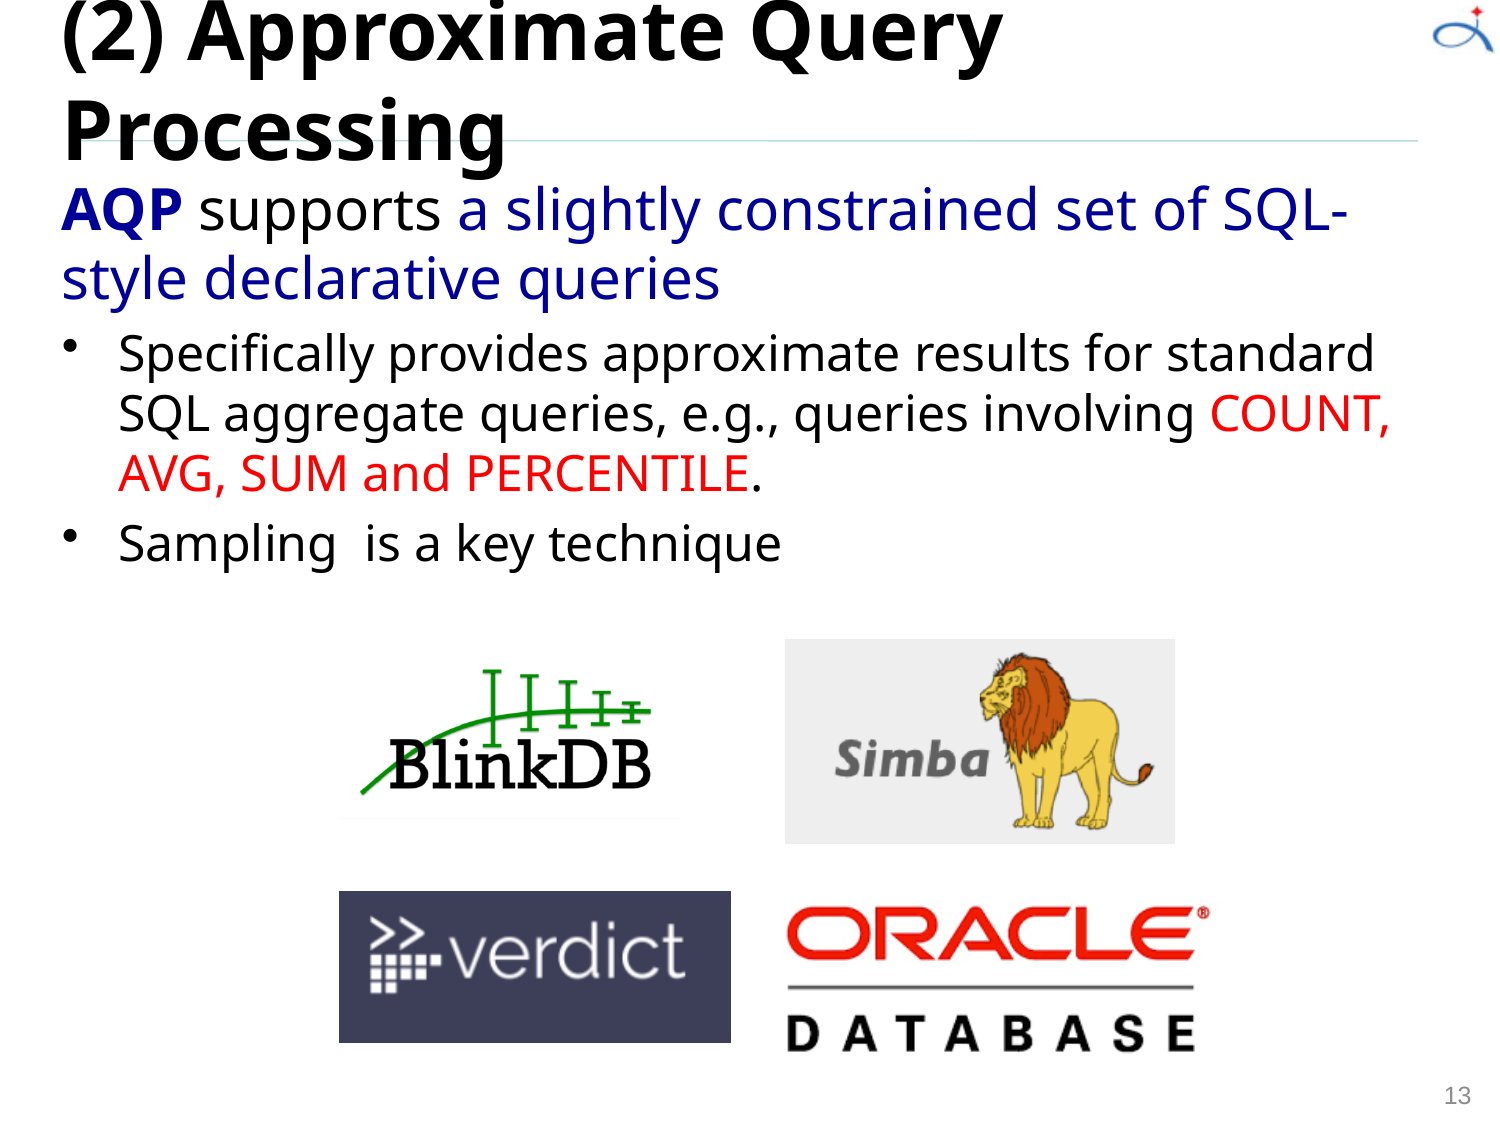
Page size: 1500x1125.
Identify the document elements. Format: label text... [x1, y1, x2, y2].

picture [737, 855, 1242, 1102]
picture [339, 891, 731, 1044]
picture [784, 639, 1176, 844]
picture [1432, 5, 1495, 55]
slide_number 13 [1136, 1065, 1487, 1125]
list AQP supports a slightly constrained set of SQL-style declarative queries Specifically provides approximate results for standard SQL aggregate queries, e.g., queries involving COUNT, AVG, SUM and PERCENTILE. Sampling is a key technique [46, 163, 1442, 1055]
title (2) Approximate Query Processing [46, 11, 1419, 143]
picture [339, 644, 680, 820]
